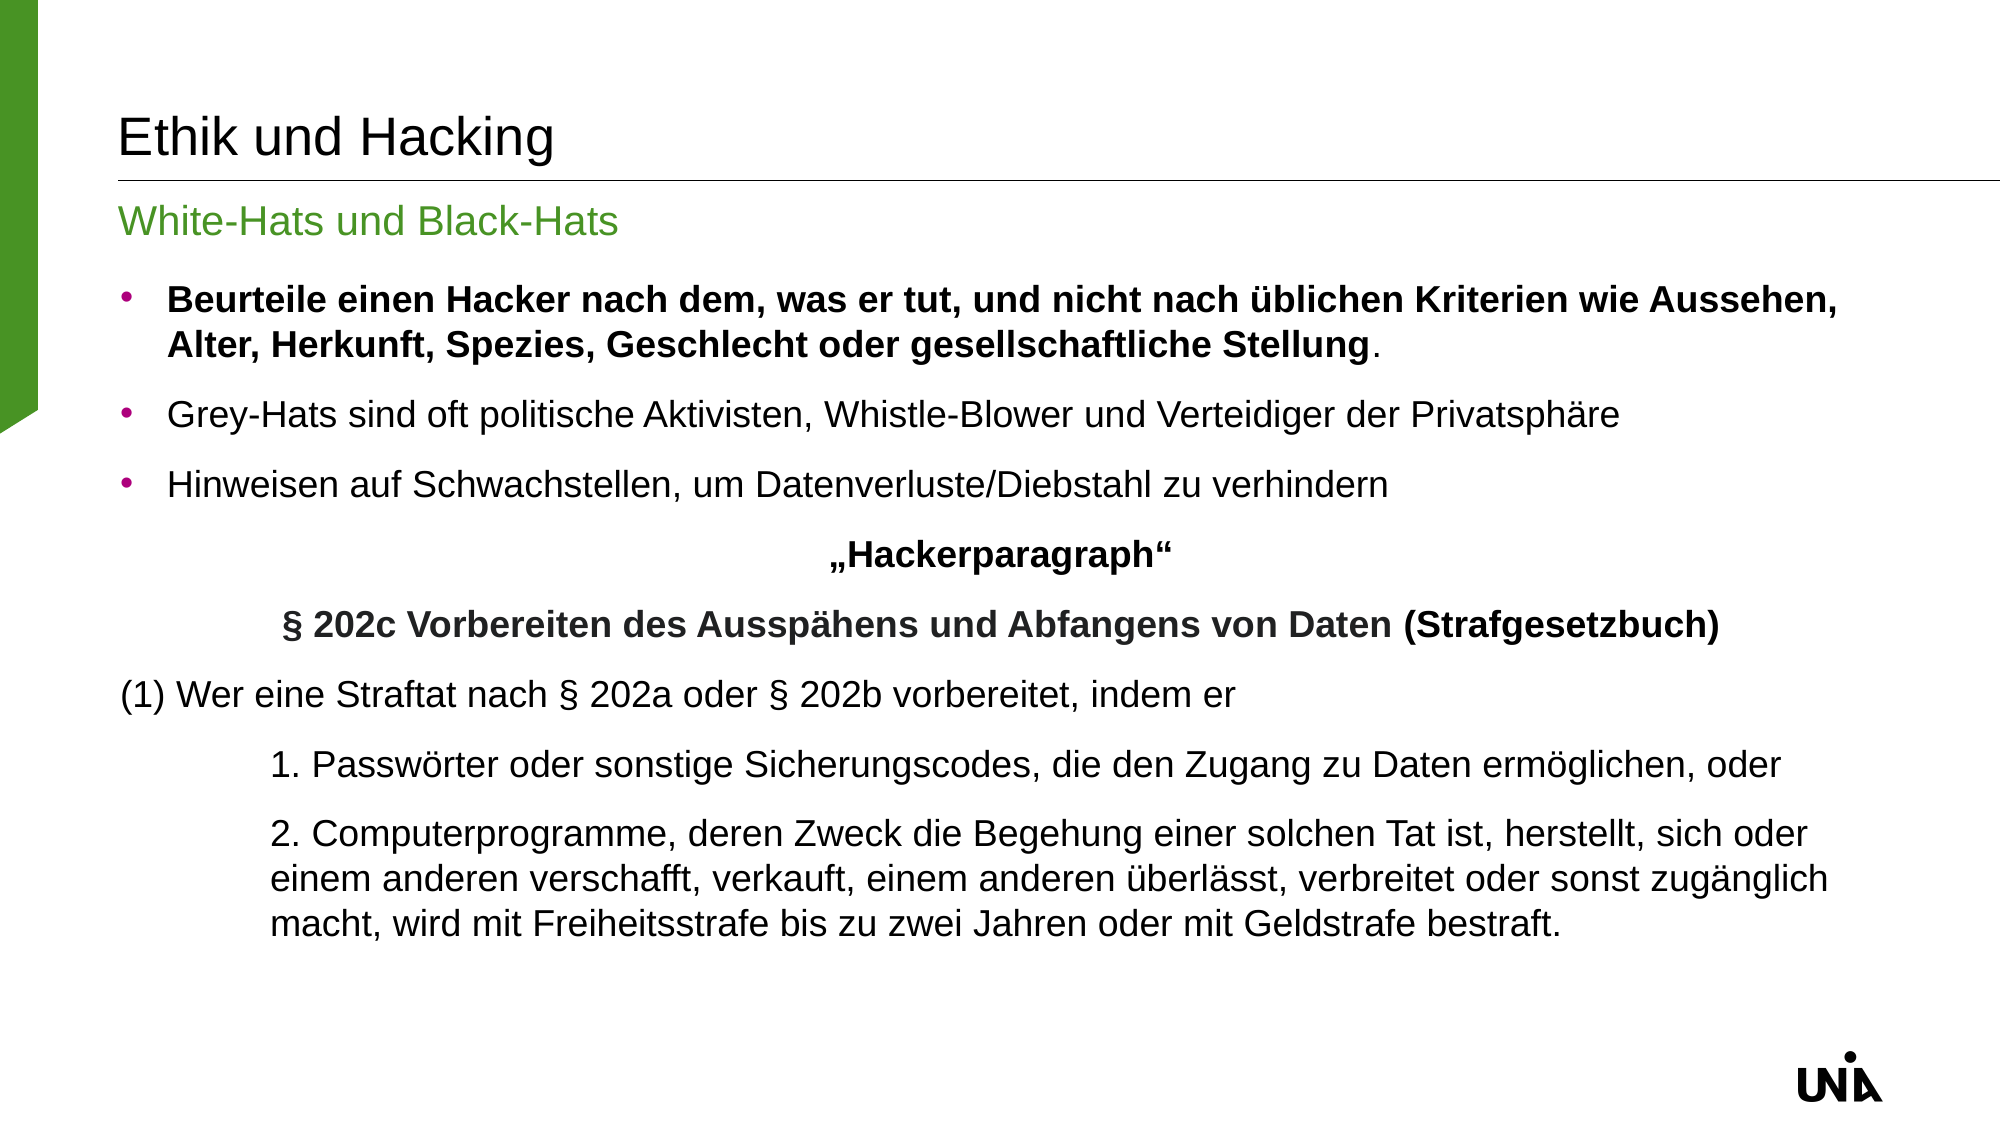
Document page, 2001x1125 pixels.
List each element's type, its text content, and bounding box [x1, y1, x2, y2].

list Beurteile einen Hacker nach dem, was er tut, und nicht nach üblichen Kriterien wie Aussehen, Alter, Herkunft, Spezies, Geschlecht oder gesellschaftliche Stellung. Grey-Hats sind oft politische Aktivisten, Whistle-Blower und Verteidiger der Privatsphäre Hinweisen auf Schwachstellen, um Datenverluste/Diebstahl zu verhindern „Hackerparagraph“ § 202c Vorbereiten des Ausspähens und Abfangens von Daten (Strafgesetzbuch) (1) Wer eine Straftat nach § 202a oder § 202b vorbereitet, indem er 1. Passwörter oder sonstige Sicherungscodes, die den Zugang zu Daten ermöglichen, oder 2. Computerprogramme, deren Zweck die Begehung einer solchen Tat ist, herstellt, sich oder einem anderen verschafft, verkauft, einem anderen überlässt, verbreitet oder sonst zugänglich macht, wird mit Freiheitsstrafe bis zu zwei Jahren oder mit Geldstrafe bestraft. [117, 274, 1882, 1037]
subtitle White-Hats und Black-Hats [117, 193, 1882, 254]
title Ethik und Hacking [117, 0, 1882, 167]
picture [1798, 1051, 1883, 1102]
